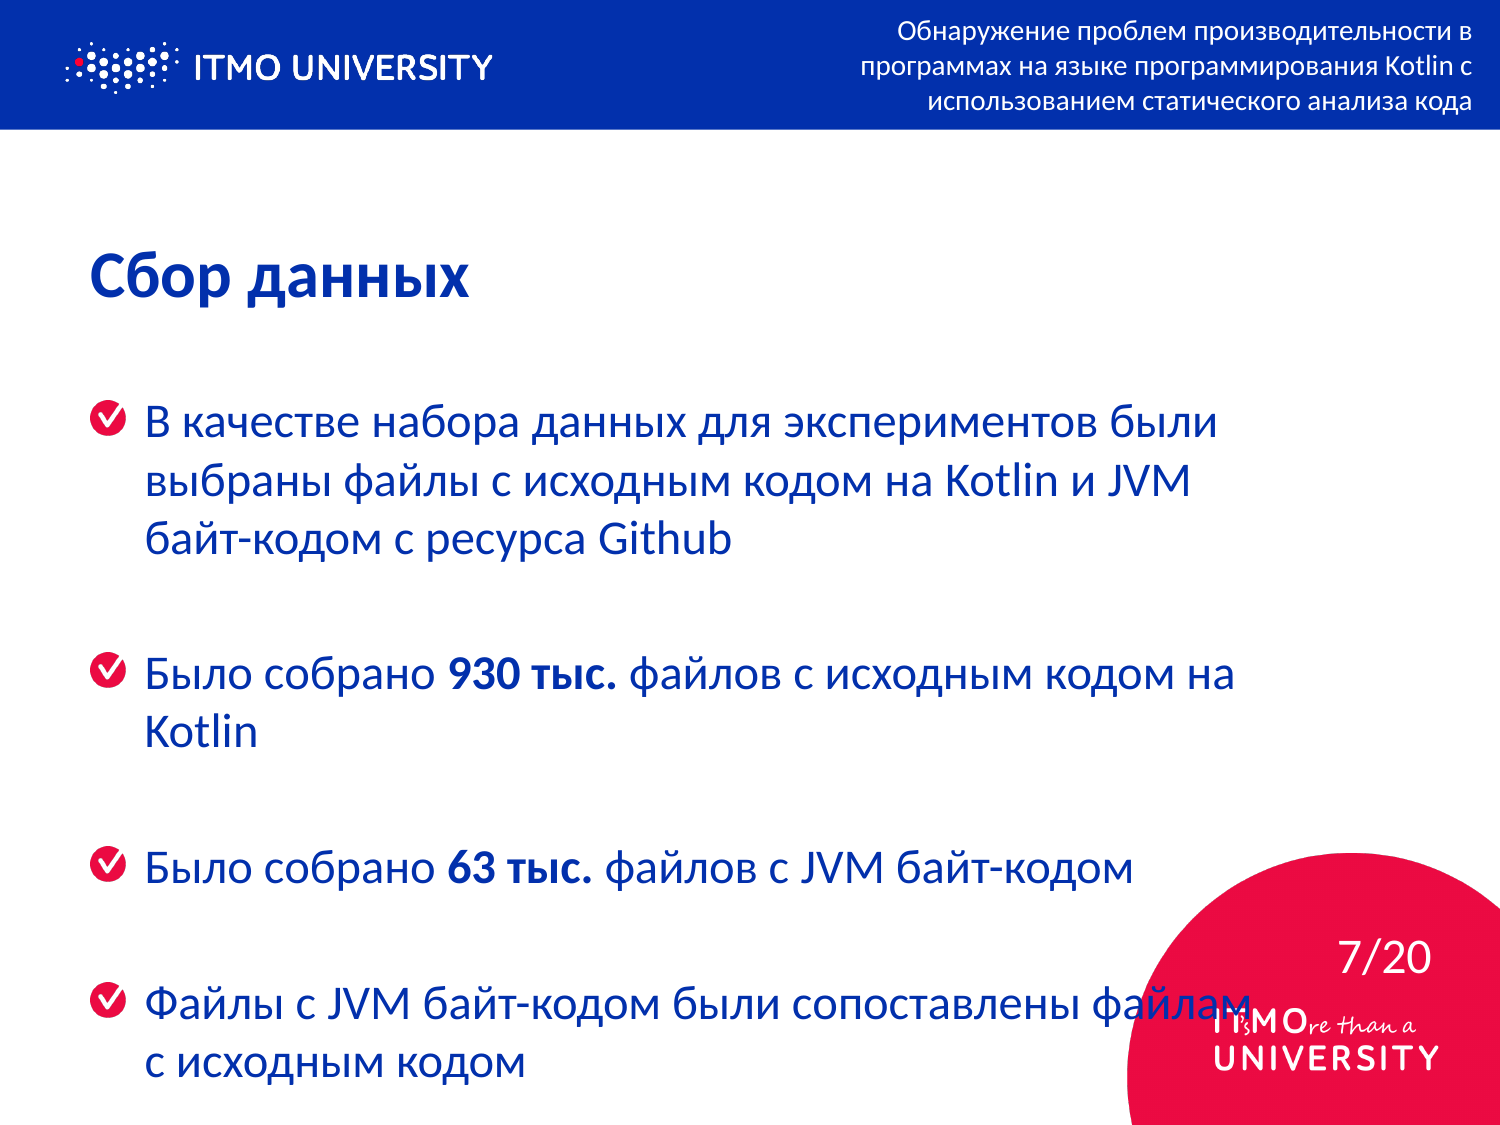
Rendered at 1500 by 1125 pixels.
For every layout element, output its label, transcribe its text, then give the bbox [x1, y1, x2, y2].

title Сбор данных [75, 202, 1210, 339]
picture [90, 846, 126, 882]
footer Обнаружение проблем производительности в программах на языке программирования Kotlin с использованием статического анализа кода [724, 11, 1488, 117]
picture [0, 0, 545, 140]
text_box 7/20 [1322, 916, 1447, 992]
list В качестве набора данных для экспериментов были выбраны файлы с исходным кодом на Kotlin и JVM байт-кодом с ресурса Github Было собрано 930 тыс. файлов с исходным кодом на Kotlin Было собрано 63 тыс. файлов с JVM байт-кодом Файлы с JVM байт-кодом были сопоставлены файлам с исходным кодом [75, 381, 1298, 1099]
picture [1107, 832, 1500, 1125]
picture [90, 652, 126, 688]
picture [90, 982, 126, 1018]
picture [90, 400, 126, 436]
